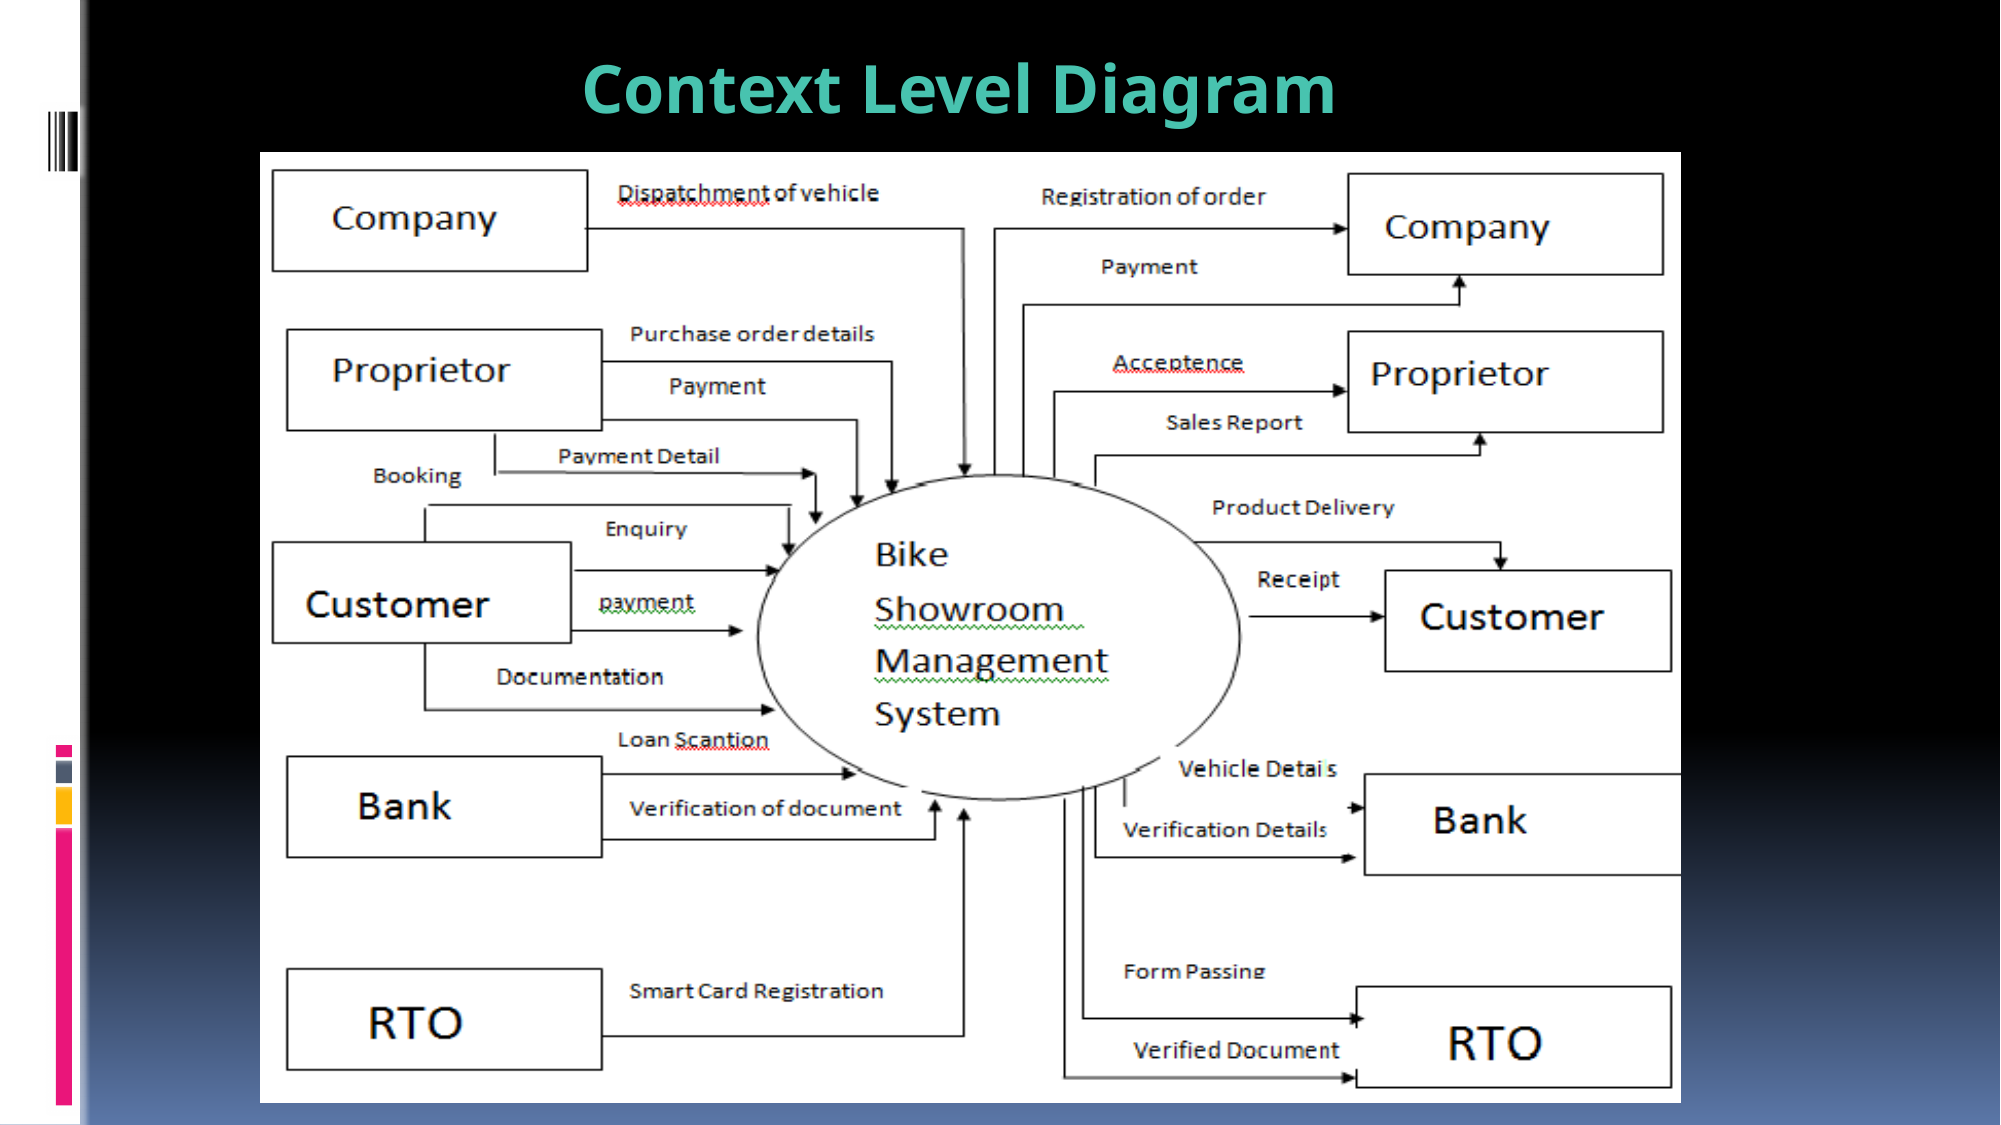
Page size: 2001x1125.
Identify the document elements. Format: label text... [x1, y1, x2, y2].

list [260, 151, 1681, 1103]
text_box Context Level Diagram [566, 39, 1375, 134]
